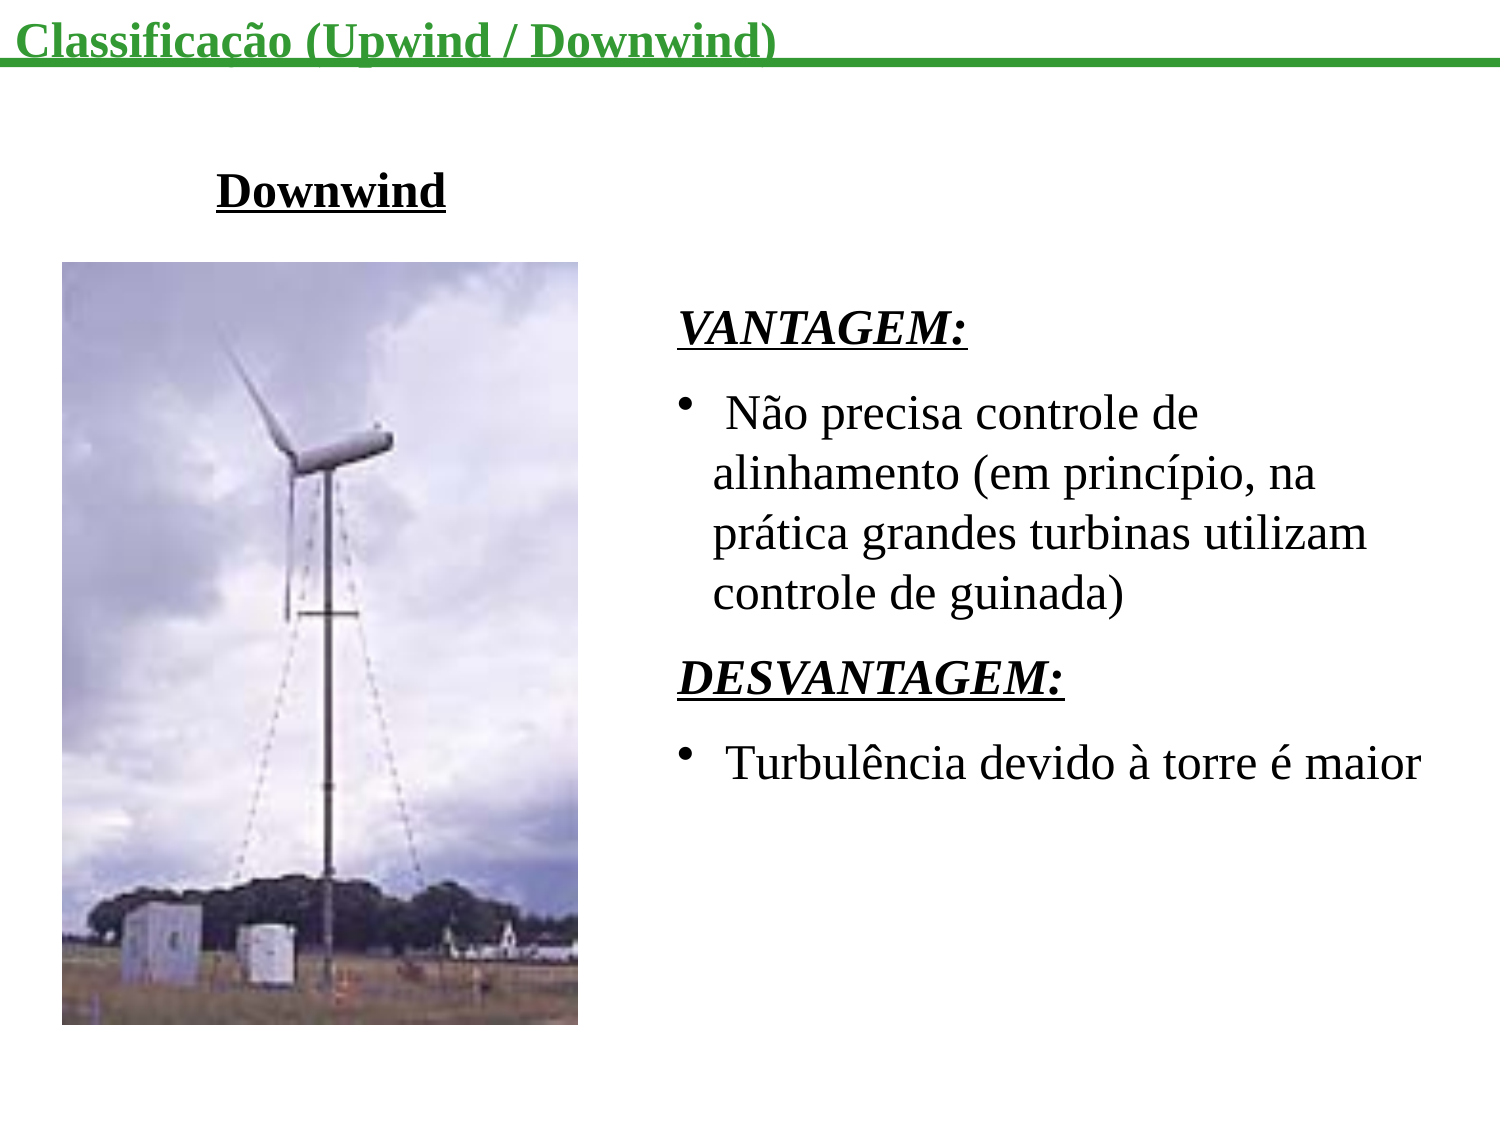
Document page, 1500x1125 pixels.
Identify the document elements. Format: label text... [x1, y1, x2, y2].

text_box Classificação (Upwind / Downwind) [0, 0, 1500, 62]
text_box Classificação (Upwind / Downwind) [0, 63, 1500, 75]
picture [62, 262, 578, 1026]
text_box Downwind [87, 149, 575, 225]
text_box VANTAGEM: Não precisa controle de alinhamento (em princípio, na prática grandes turbinas utilizam controle de guinada) DESVANTAGEM: Turbulência devido à torre é maior [662, 287, 1463, 798]
